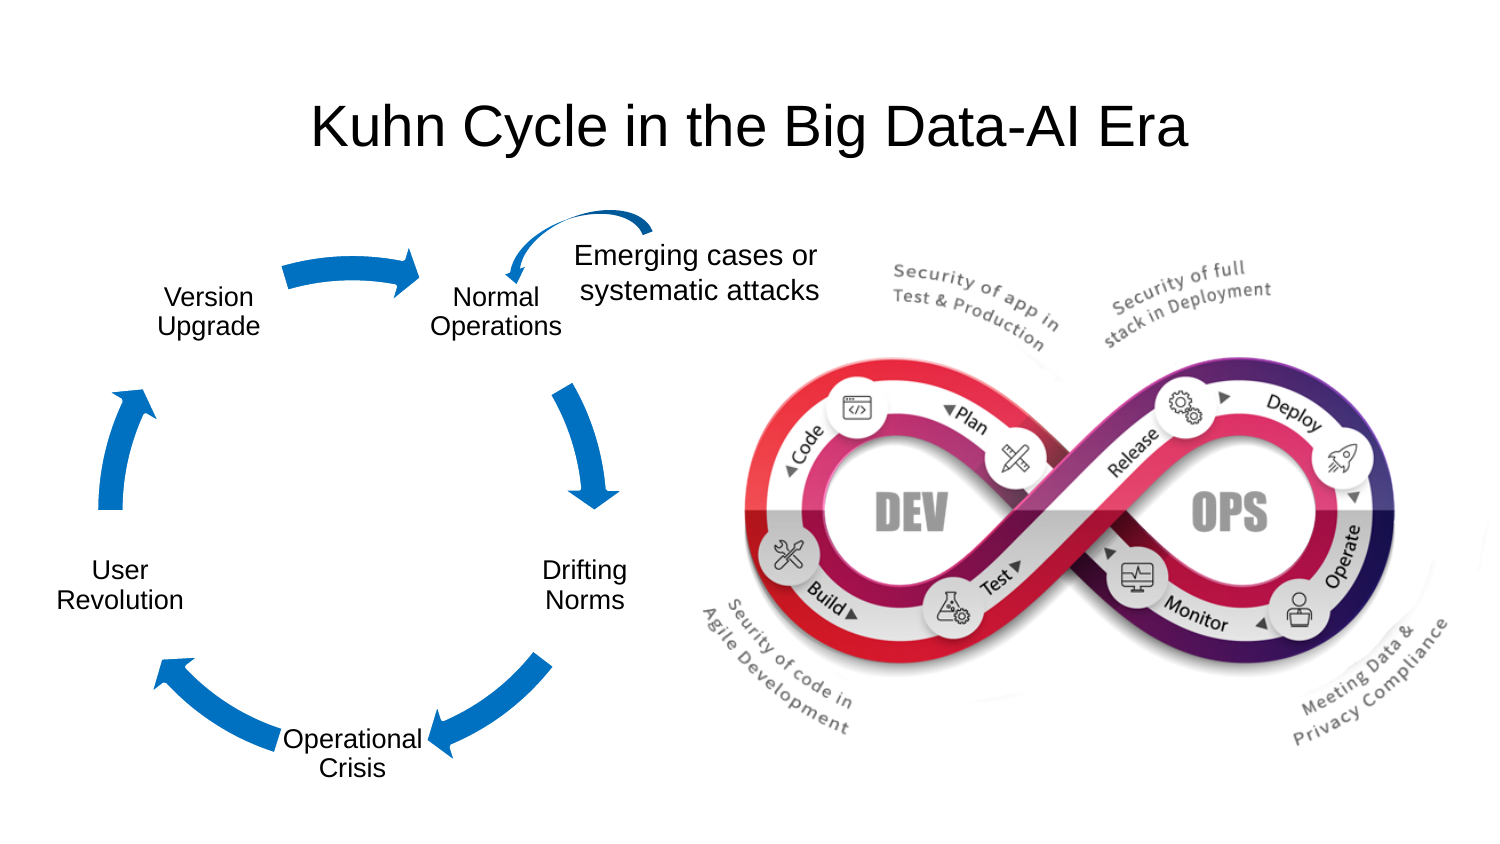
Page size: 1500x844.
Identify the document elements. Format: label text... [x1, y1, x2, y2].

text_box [0, 234, 787, 829]
text_box [541, 210, 644, 232]
picture [632, 222, 1500, 799]
title Kuhn Cycle in the Big Data-AI Era [51, 72, 1449, 167]
